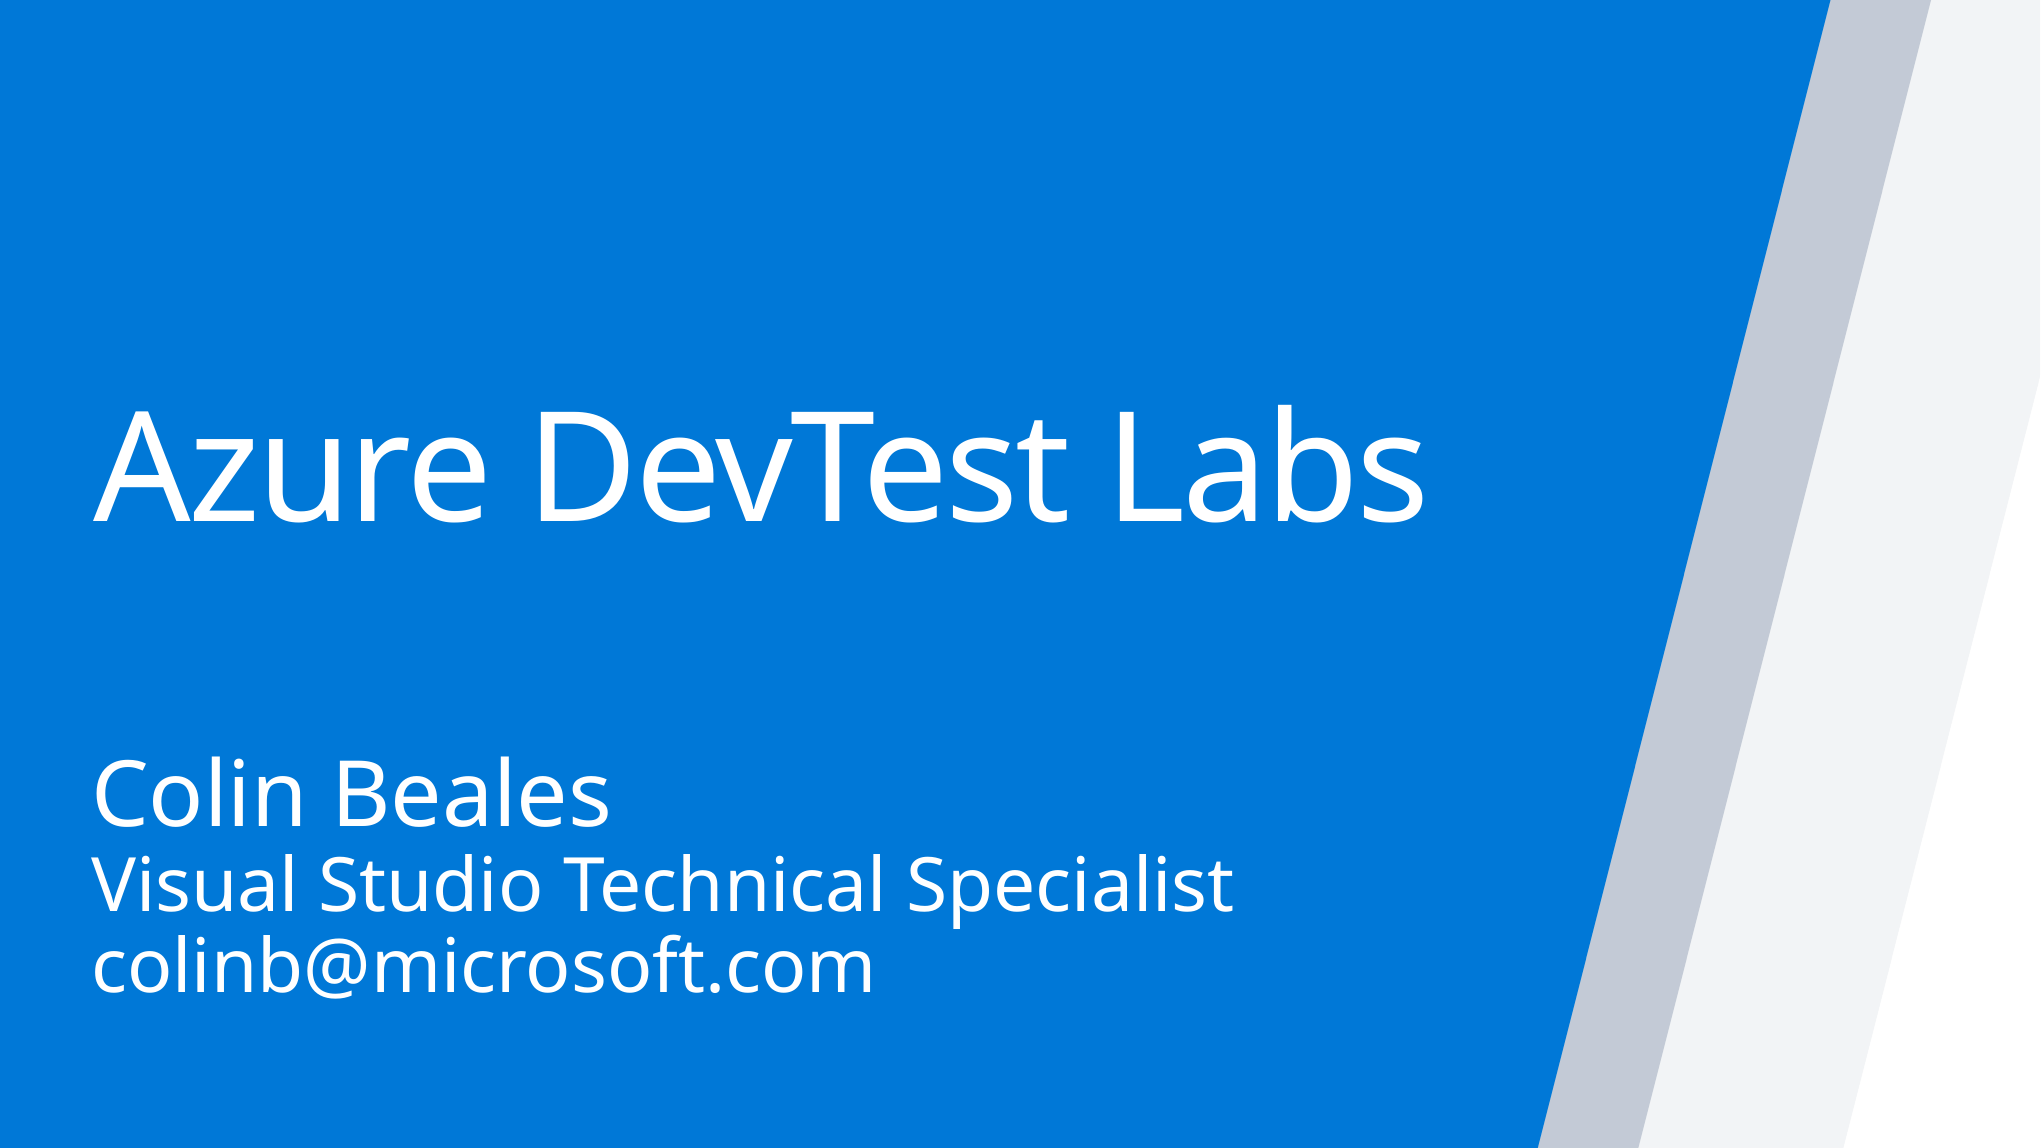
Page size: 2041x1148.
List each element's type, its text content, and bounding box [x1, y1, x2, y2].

title Azure DevTest Labs [61, 368, 1490, 723]
picture [0, 0, 2041, 1148]
list Colin Beales Visual Studio Technical Specialist colinb@microsoft.com [61, 723, 1671, 901]
